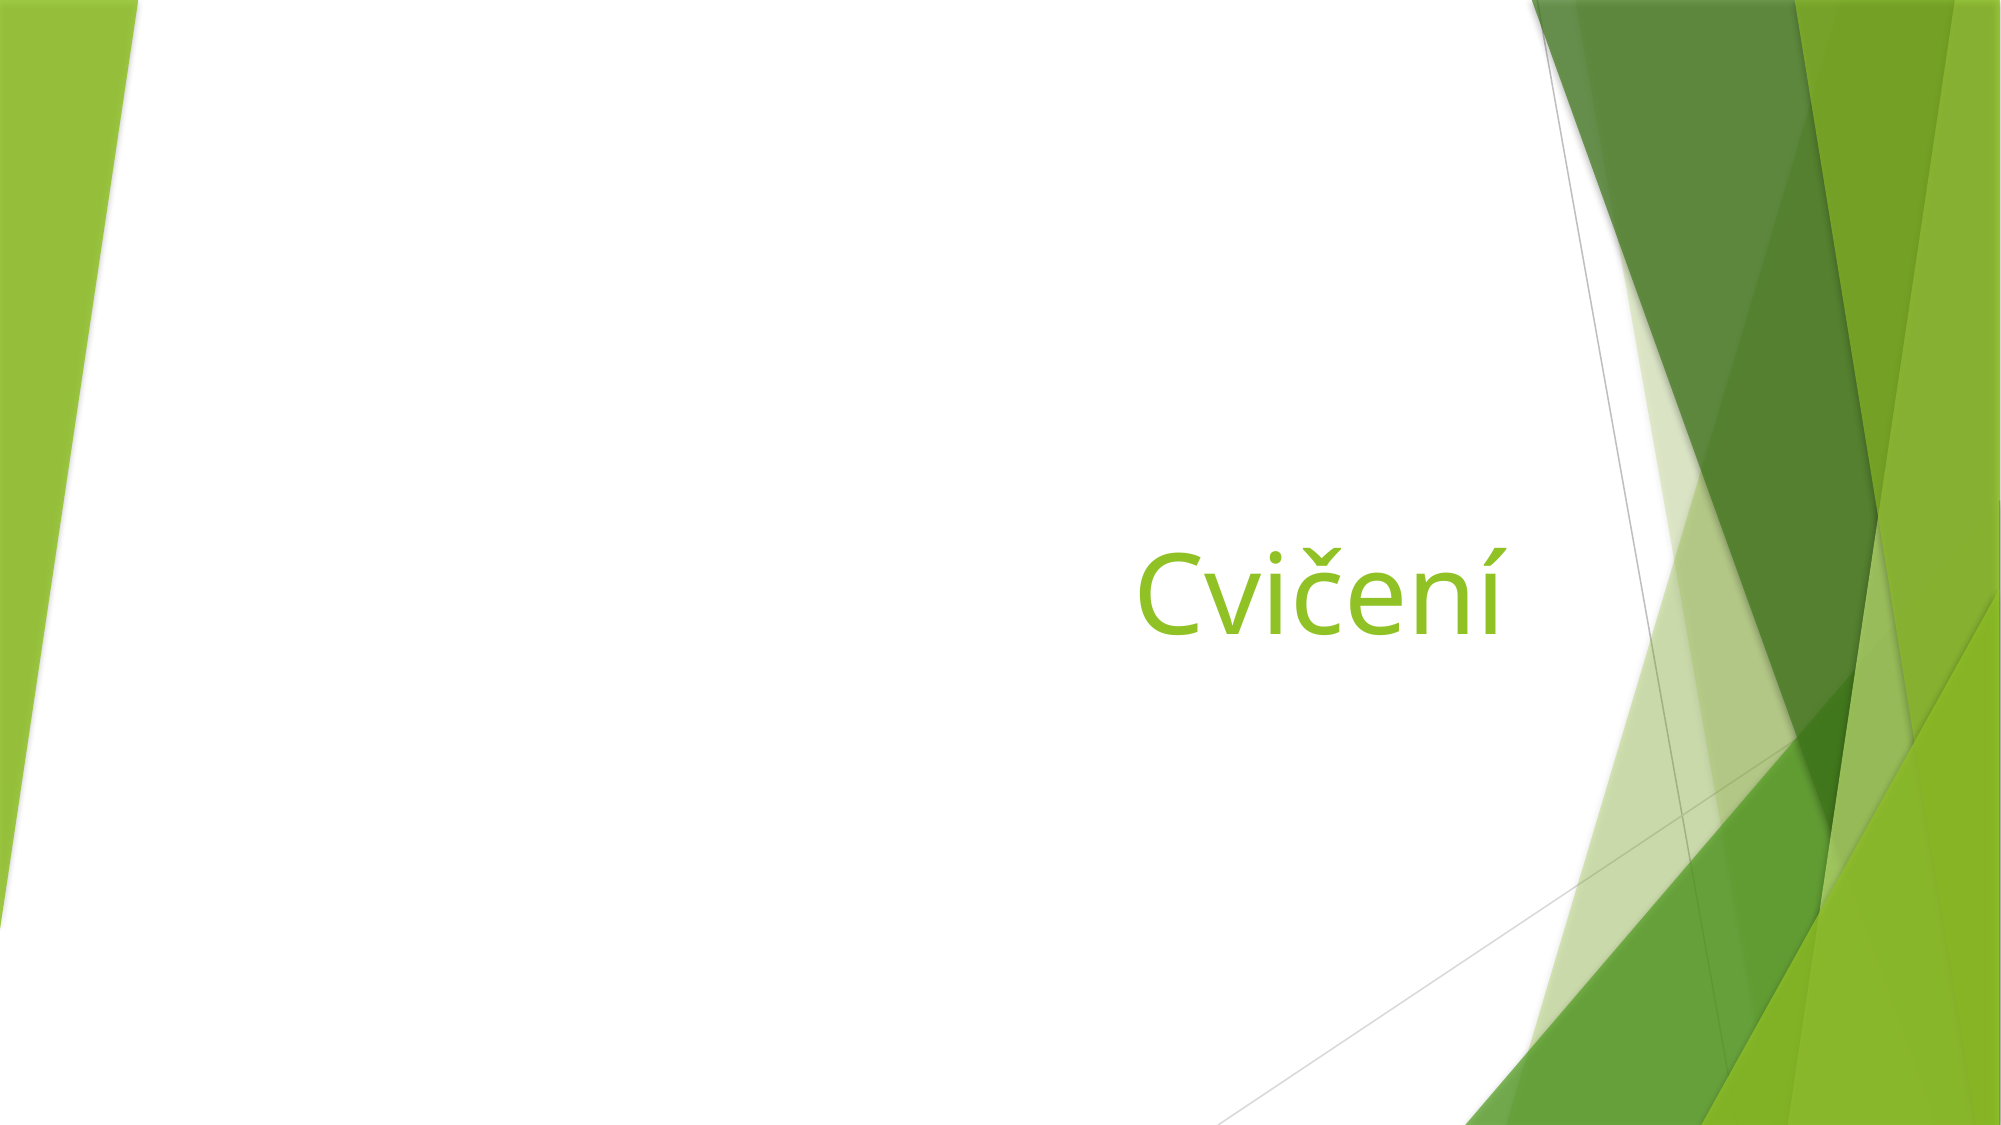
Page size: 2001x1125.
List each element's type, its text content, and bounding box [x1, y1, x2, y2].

title Cvičení [247, 394, 1522, 665]
